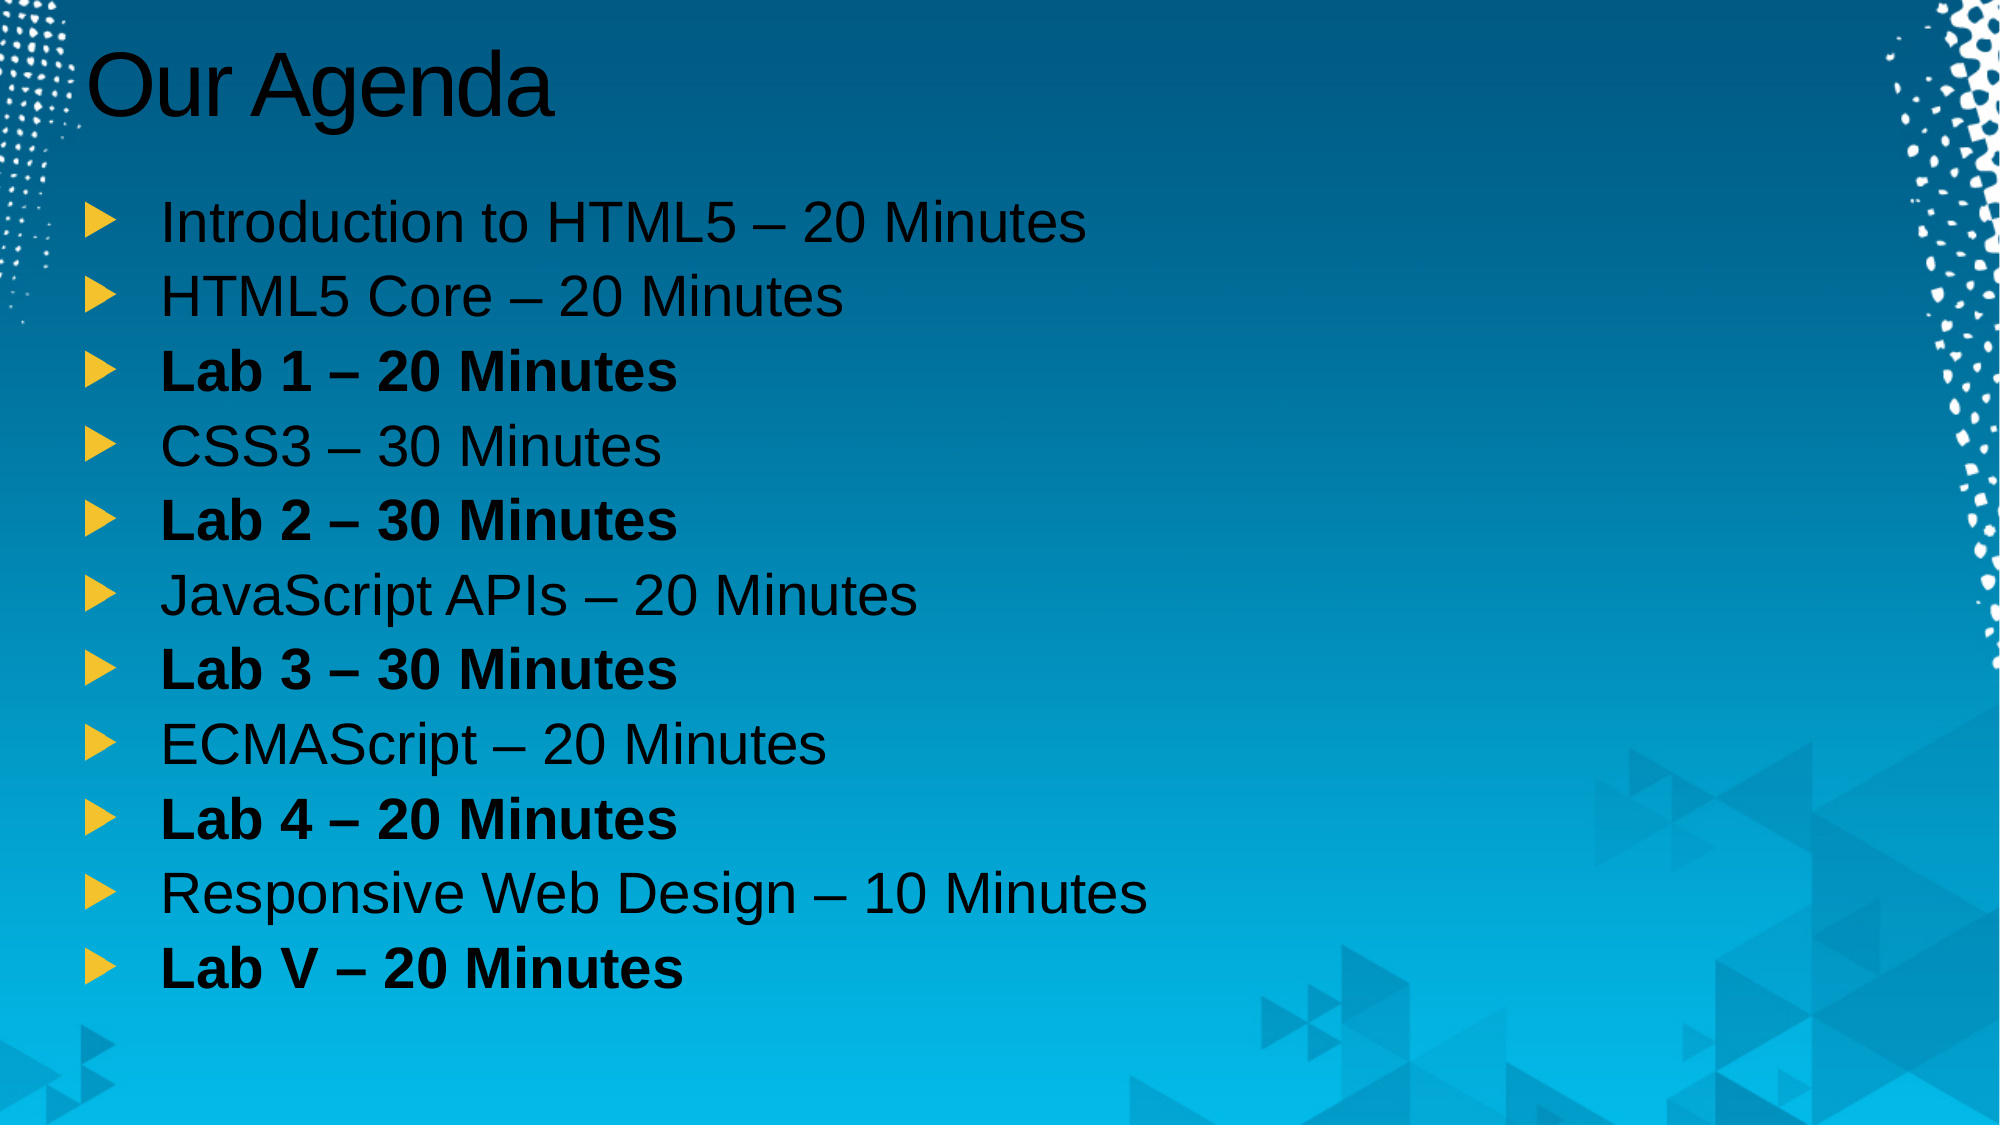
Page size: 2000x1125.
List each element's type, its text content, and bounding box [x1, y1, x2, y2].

picture [13, 41, 21, 48]
picture [38, 74, 45, 80]
picture [1939, 190, 1948, 195]
picture [1931, 287, 1944, 302]
picture [86, 427, 114, 460]
picture [1945, 271, 1954, 277]
picture [30, 28, 38, 37]
picture [1935, 340, 1945, 349]
picture [46, 17, 54, 24]
picture [1983, 291, 1995, 299]
picture [19, 0, 29, 6]
picture [48, 2, 56, 9]
picture [86, 875, 114, 908]
picture [1970, 176, 1982, 188]
picture [1955, 301, 1965, 308]
picture [1936, 240, 1946, 245]
picture [27, 57, 34, 66]
picture [1973, 362, 1981, 372]
picture [2, 25, 8, 33]
picture [1980, 445, 1988, 454]
picture [1947, 221, 1957, 225]
picture [1988, 476, 1997, 485]
picture [1984, 525, 1996, 536]
picture [1975, 542, 1987, 558]
picture [86, 277, 114, 311]
picture [1919, 226, 1928, 238]
list Introduction to HTML5 – 20 Minutes HTML5 Core – 20 Minutes Lab 1 – 20 Minutes CSS3 – 30 Minutes Lab 2 – 30 Minutes JavaScript APIs – 20 Minutes Lab 3 – 30 Minutes ECMAScript – 20 Minutes Lab 4 – 20 Minutes Responsive Web Design – 10 Minutes Lab V – 20 Minutes [85, 191, 1914, 1068]
picture [58, 33, 65, 41]
picture [86, 651, 114, 684]
picture [1985, 628, 1994, 637]
picture [1994, 268, 2000, 283]
picture [1975, 311, 1983, 319]
picture [17, 27, 23, 34]
picture [1932, 107, 1940, 114]
picture [1952, 118, 1963, 128]
picture [1936, 3, 1948, 14]
title Our Agenda [85, 37, 1914, 140]
picture [44, 31, 52, 39]
picture [1960, 148, 1973, 158]
picture [11, 55, 18, 63]
picture [1975, 493, 1987, 507]
picture [1908, 145, 1918, 157]
picture [44, 45, 49, 53]
picture [33, 117, 40, 124]
picture [86, 800, 114, 834]
picture [86, 203, 114, 236]
picture [1963, 334, 1973, 339]
picture [1950, 398, 1960, 414]
picture [1984, 342, 1993, 352]
picture [1950, 0, 2000, 253]
picture [11, 70, 17, 78]
picture [1916, 177, 1928, 186]
picture [1967, 231, 1976, 239]
picture [1958, 201, 1968, 206]
picture [1967, 514, 1977, 527]
picture [1960, 484, 1968, 491]
picture [31, 15, 39, 23]
picture [1963, 382, 1970, 392]
picture [86, 949, 114, 983]
picture [1965, 464, 1979, 475]
picture [1950, 351, 1962, 361]
picture [1994, 373, 2000, 383]
picture [24, 73, 32, 78]
picture [1950, 168, 1959, 178]
picture [1941, 320, 1953, 331]
picture [1975, 260, 1987, 271]
picture [1945, 31, 1957, 47]
picture [35, 88, 42, 95]
picture [1971, 412, 1979, 424]
picture [86, 725, 114, 759]
picture [1927, 257, 1935, 271]
picture [1992, 556, 2000, 571]
picture [1991, 426, 2000, 433]
picture [34, 102, 42, 111]
picture [1943, 370, 1953, 383]
picture [1930, 155, 1938, 167]
picture [1992, 656, 2000, 669]
picture [1956, 251, 1966, 256]
picture [28, 43, 35, 53]
picture [1982, 393, 1990, 403]
picture [86, 501, 114, 535]
picture [1941, 135, 1949, 147]
picture [86, 576, 114, 610]
picture [1994, 323, 2000, 330]
picture [1991, 604, 2000, 621]
picture [1956, 429, 1970, 446]
picture [86, 352, 114, 386]
picture [1941, 85, 1954, 96]
picture [1928, 209, 1935, 216]
picture [56, 48, 63, 55]
picture [1966, 281, 1974, 291]
picture [17, 129, 23, 136]
picture [1981, 575, 1996, 590]
picture [33, 0, 42, 8]
